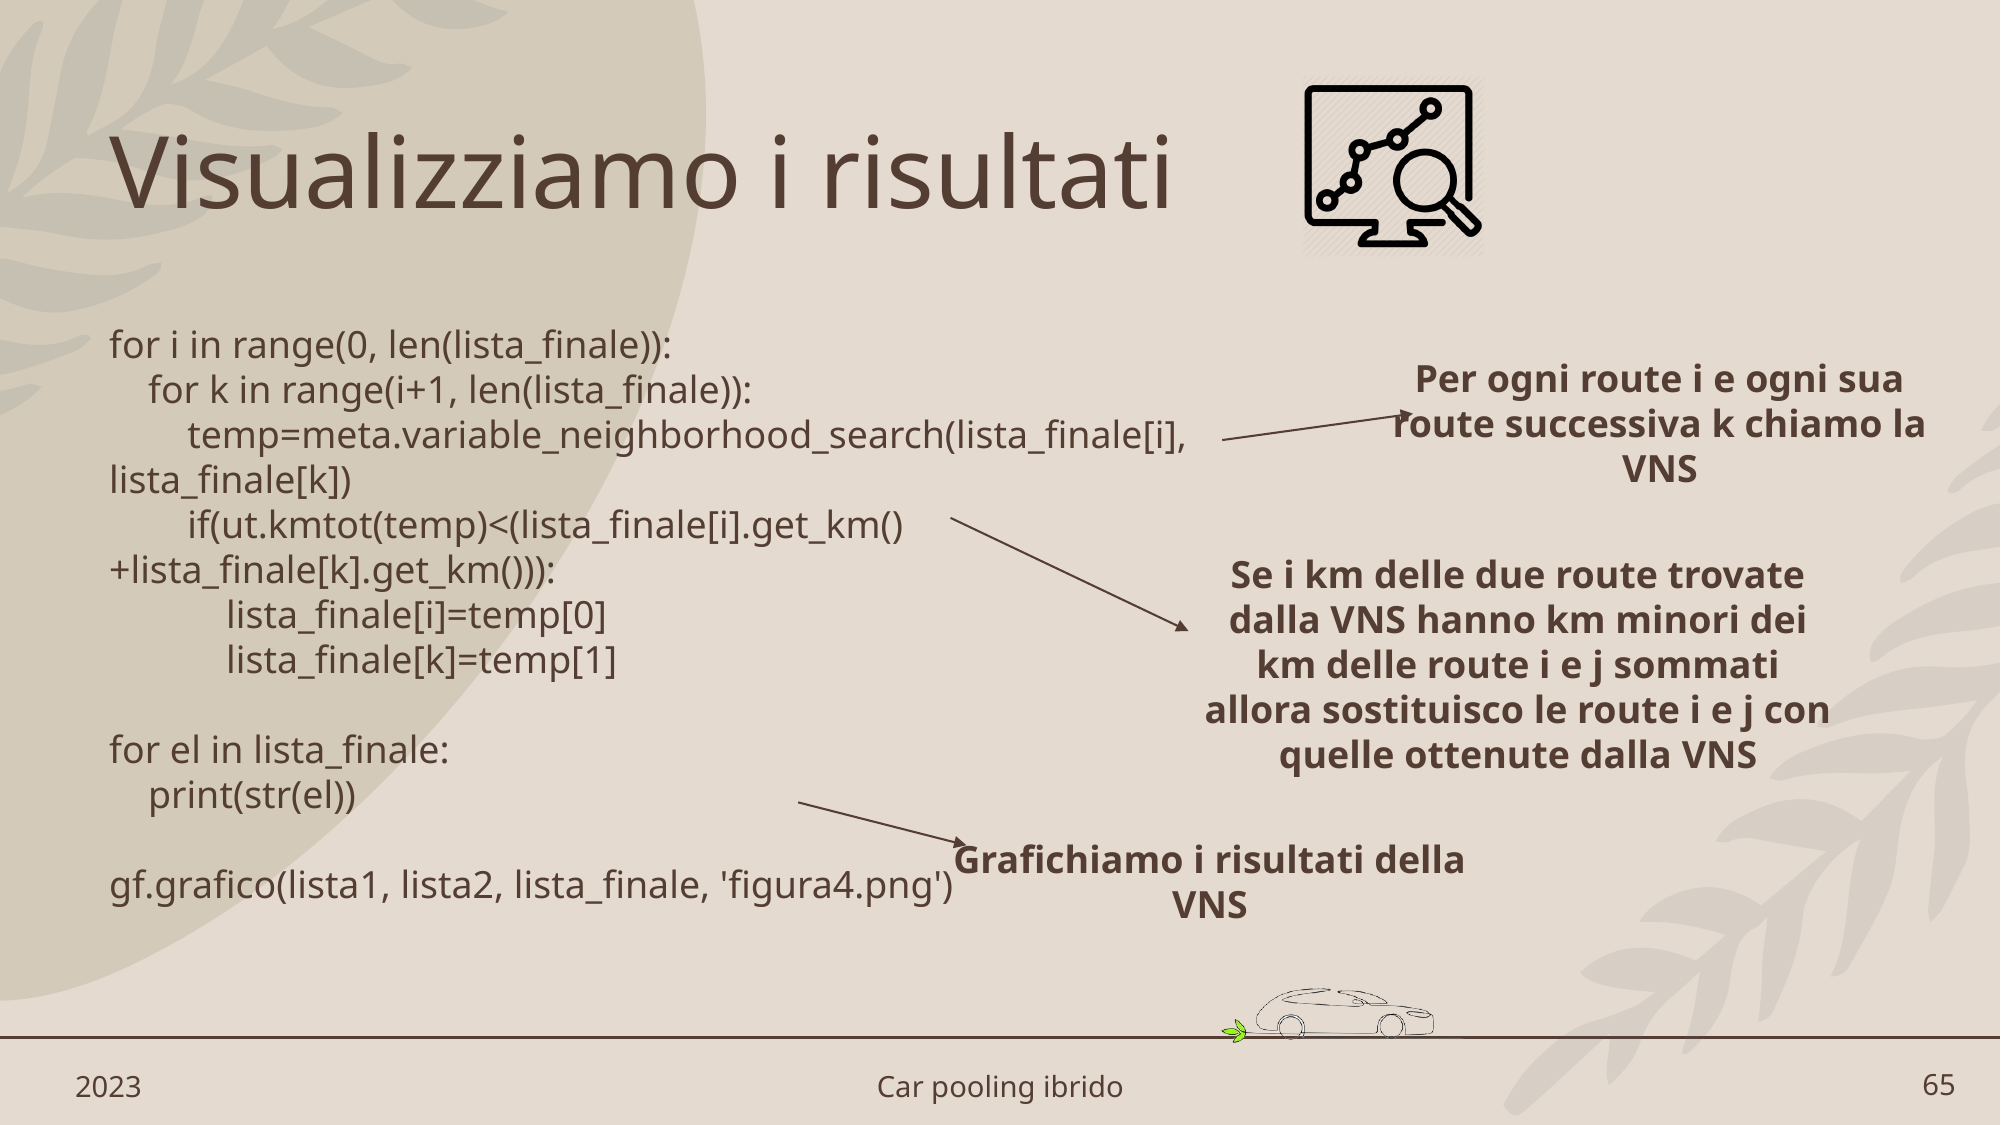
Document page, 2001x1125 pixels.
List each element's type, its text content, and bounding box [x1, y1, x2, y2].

text_box Se i km delle due route trovate dalla VNS hanno km minori dei km delle route i e j sommati allora sostituisco le route i e j con quelle ottenute dalla VNS [1188, 544, 1849, 784]
footer Car pooling ibrido [718, 1060, 1283, 1112]
text_box Grafichiamo i risultati della VNS [927, 828, 1493, 934]
picture [1209, 938, 1464, 1081]
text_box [1222, 413, 1414, 441]
text_box for i in range(0, len(lista_finale)): for k in range(i+1, len(lista_finale)): temp=meta.variable_neighborhood_search(lista_finale[i], lista_finale[k]) if(ut.kmtot(temp)<(lista_finale[i].get_km()+lista_finale[k].get_km())): lista_finale[i]=temp[0] lista_finale[k]=temp[1] for el in lista_finale: print(str(el)) gf.grafico(lista1, lista2, lista_finale, 'figura4.png') [94, 313, 1302, 914]
title Visualizziamo i risultati [94, 120, 1283, 232]
text_box Per ogni route i e ogni sua route successiva k chiamo la VNS [1376, 347, 1943, 498]
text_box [798, 802, 967, 846]
slide_number 65 [1808, 1060, 1971, 1112]
picture [1301, 74, 1485, 258]
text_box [950, 517, 1189, 631]
slide_number 2023 [60, 1060, 222, 1112]
